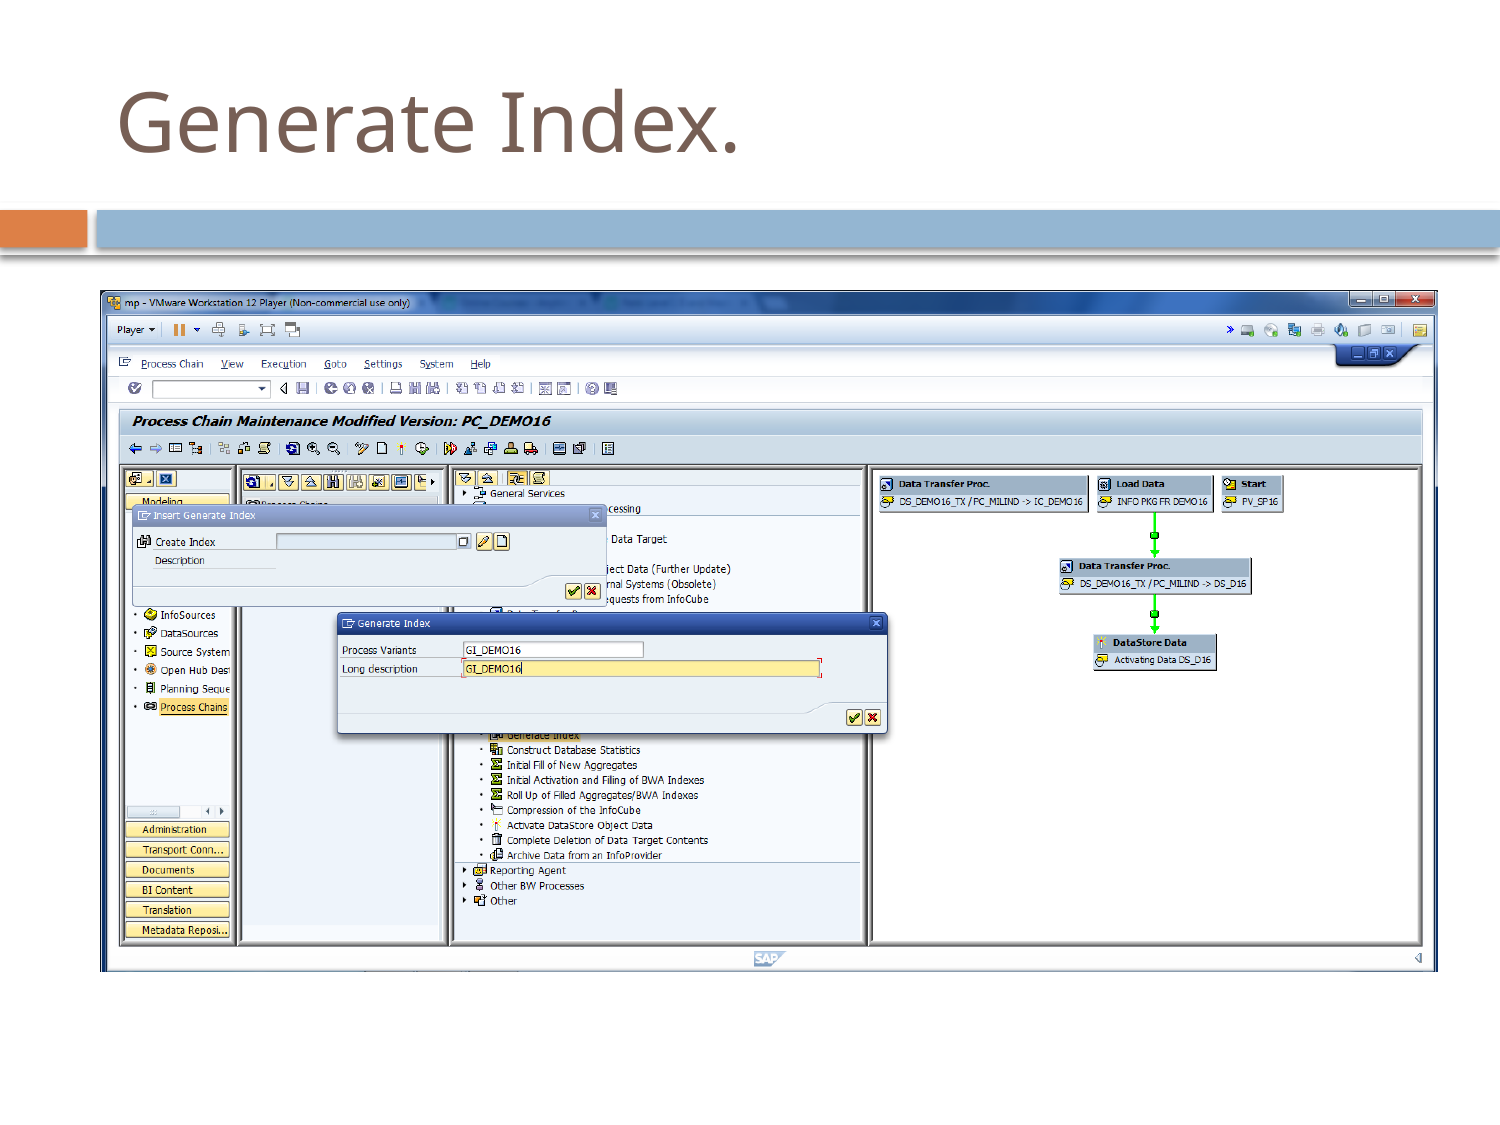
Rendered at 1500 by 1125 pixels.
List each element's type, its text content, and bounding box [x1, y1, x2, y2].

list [100, 289, 1439, 973]
title Generate Index. [100, 37, 1438, 200]
